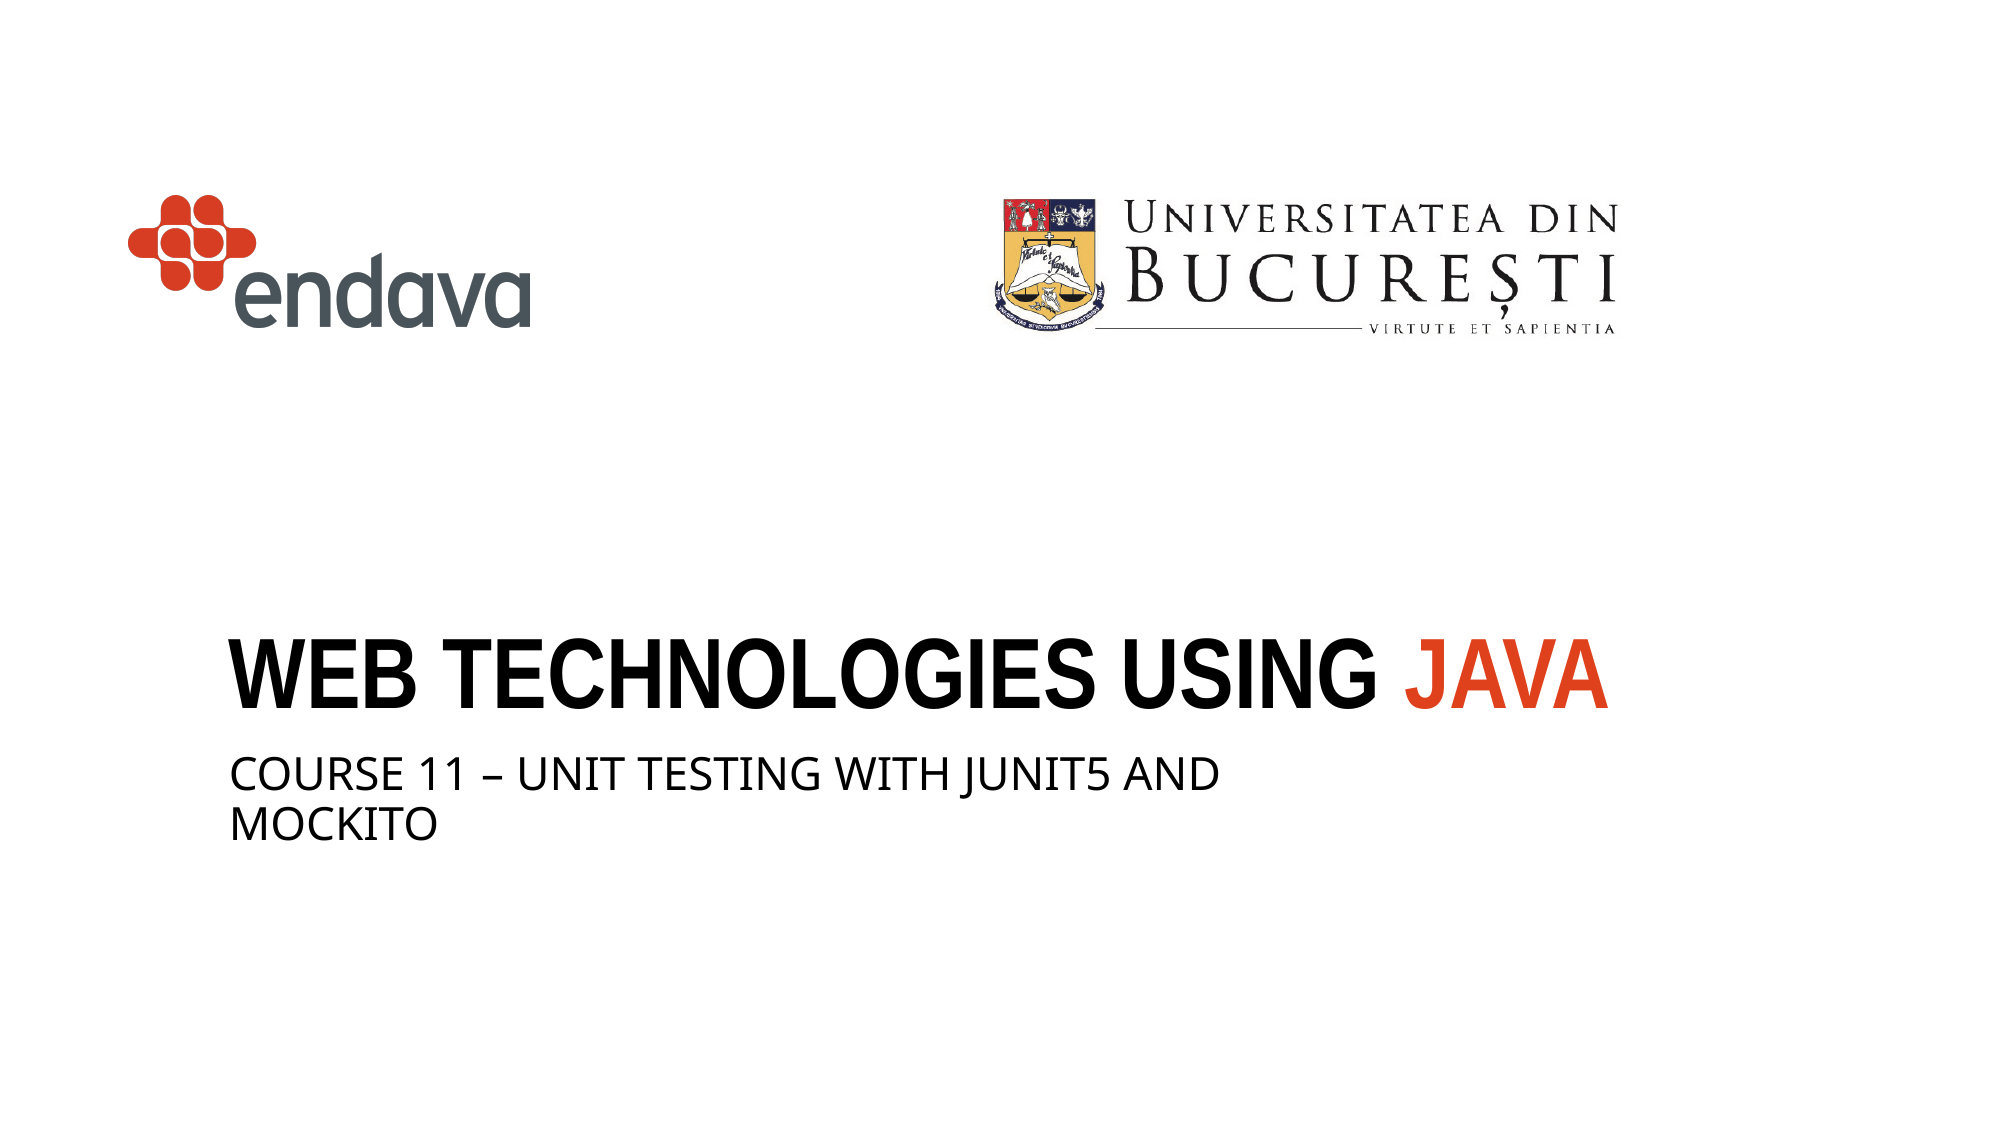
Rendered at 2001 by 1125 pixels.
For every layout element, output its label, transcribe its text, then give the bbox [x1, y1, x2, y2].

title Web technologies using java [228, 558, 1637, 733]
picture [978, 176, 1637, 353]
picture [128, 195, 530, 328]
list Course 11 – Unit testing with junit5 and mockito [228, 743, 1419, 915]
